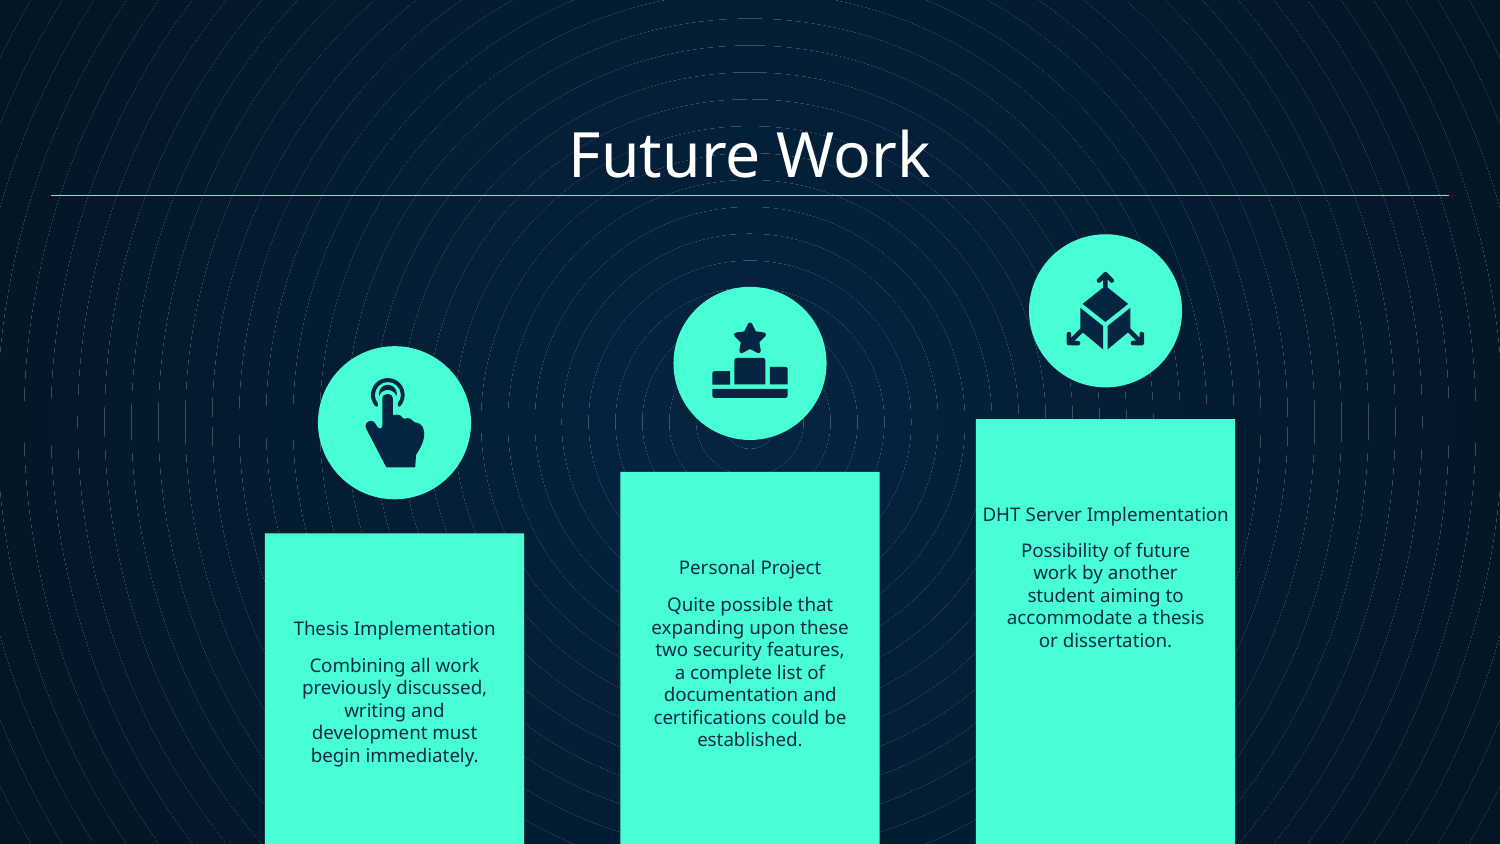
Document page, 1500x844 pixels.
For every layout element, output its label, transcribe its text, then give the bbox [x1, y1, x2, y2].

text_box [975, 541, 1236, 844]
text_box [1066, 271, 1145, 350]
title Personal Project [579, 561, 921, 594]
text_box [1028, 234, 1183, 388]
title Future Work [51, 202, 1449, 206]
subtitle Combining all work previously discussed, writing and development must begin immediately. [280, 654, 509, 721]
title DHT Server Implementation [935, 507, 1276, 541]
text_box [363, 377, 426, 468]
text_box [620, 471, 880, 561]
subtitle Possibility of future work by another student aiming to accommodate a thesis or dissertation. [991, 541, 1220, 607]
text_box [975, 419, 1236, 507]
title Thesis Implementation [224, 621, 565, 654]
text_box [620, 594, 880, 844]
subtitle Quite possible that expanding upon these two security features, a complete list of documentation and certifications could be established. [635, 594, 865, 661]
text_box [317, 346, 472, 500]
text_box [264, 654, 525, 844]
title Future Work [51, 105, 1449, 195]
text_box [712, 322, 788, 399]
text_box [673, 286, 827, 440]
text_box [264, 533, 525, 621]
